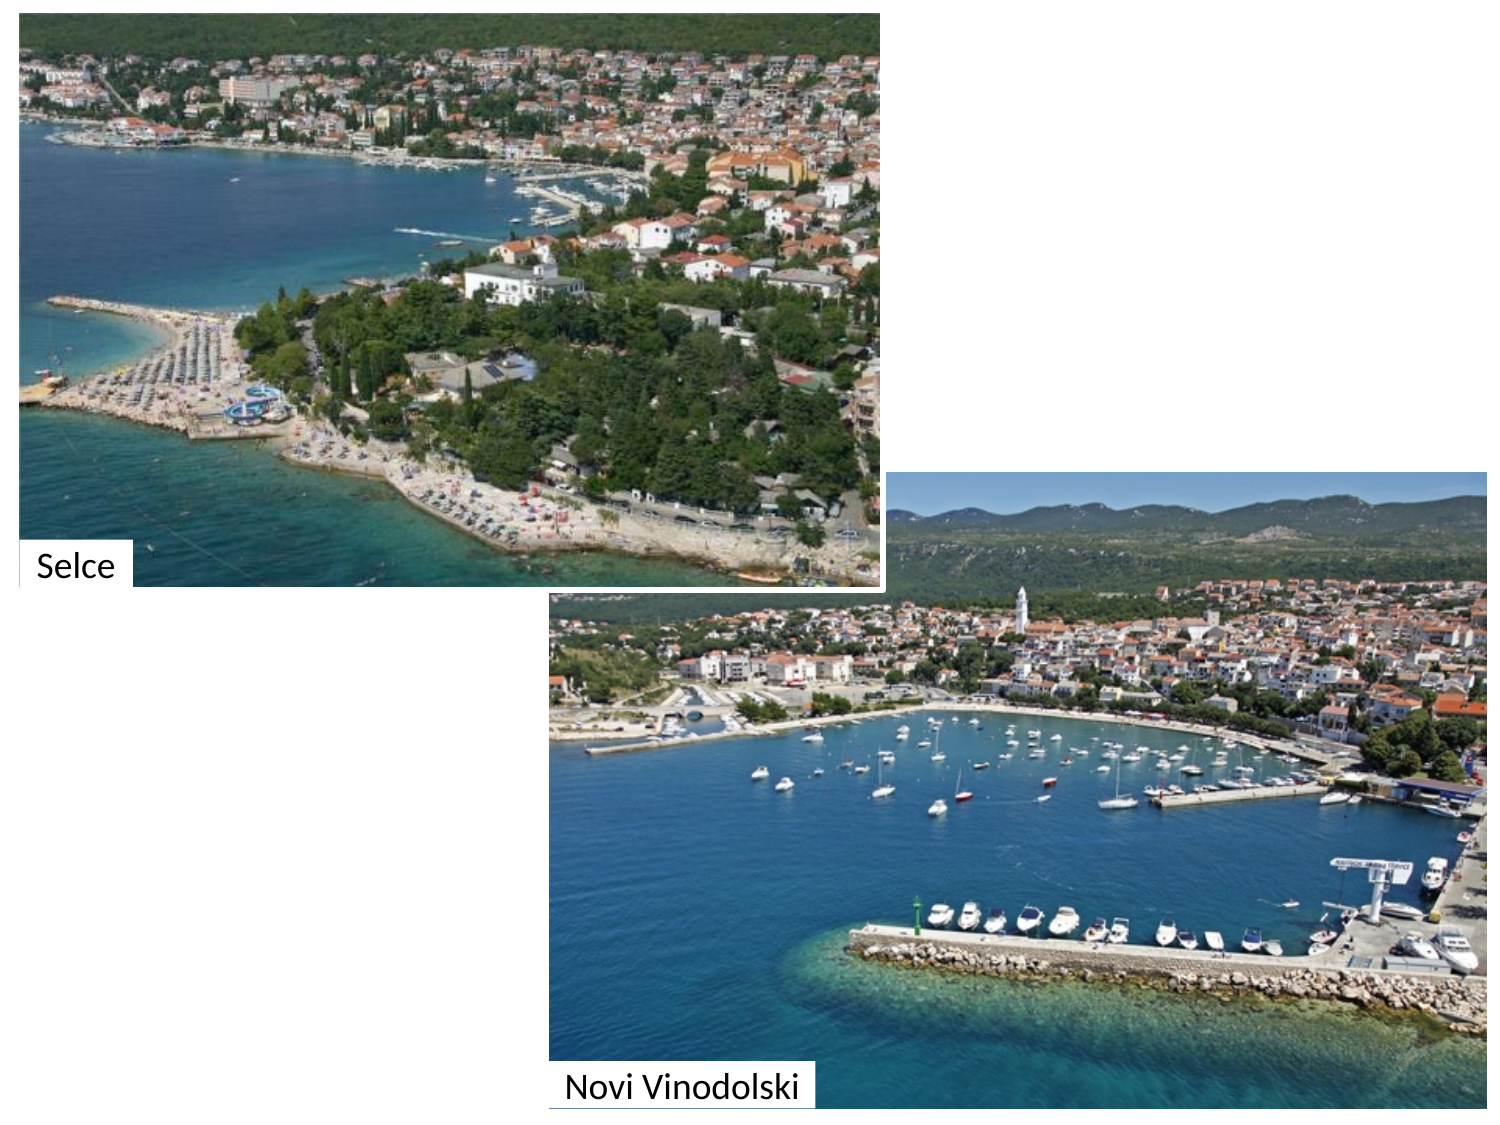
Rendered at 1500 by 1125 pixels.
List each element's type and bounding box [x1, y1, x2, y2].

text_box [19, 13, 881, 588]
text_box [548, 472, 1487, 1109]
